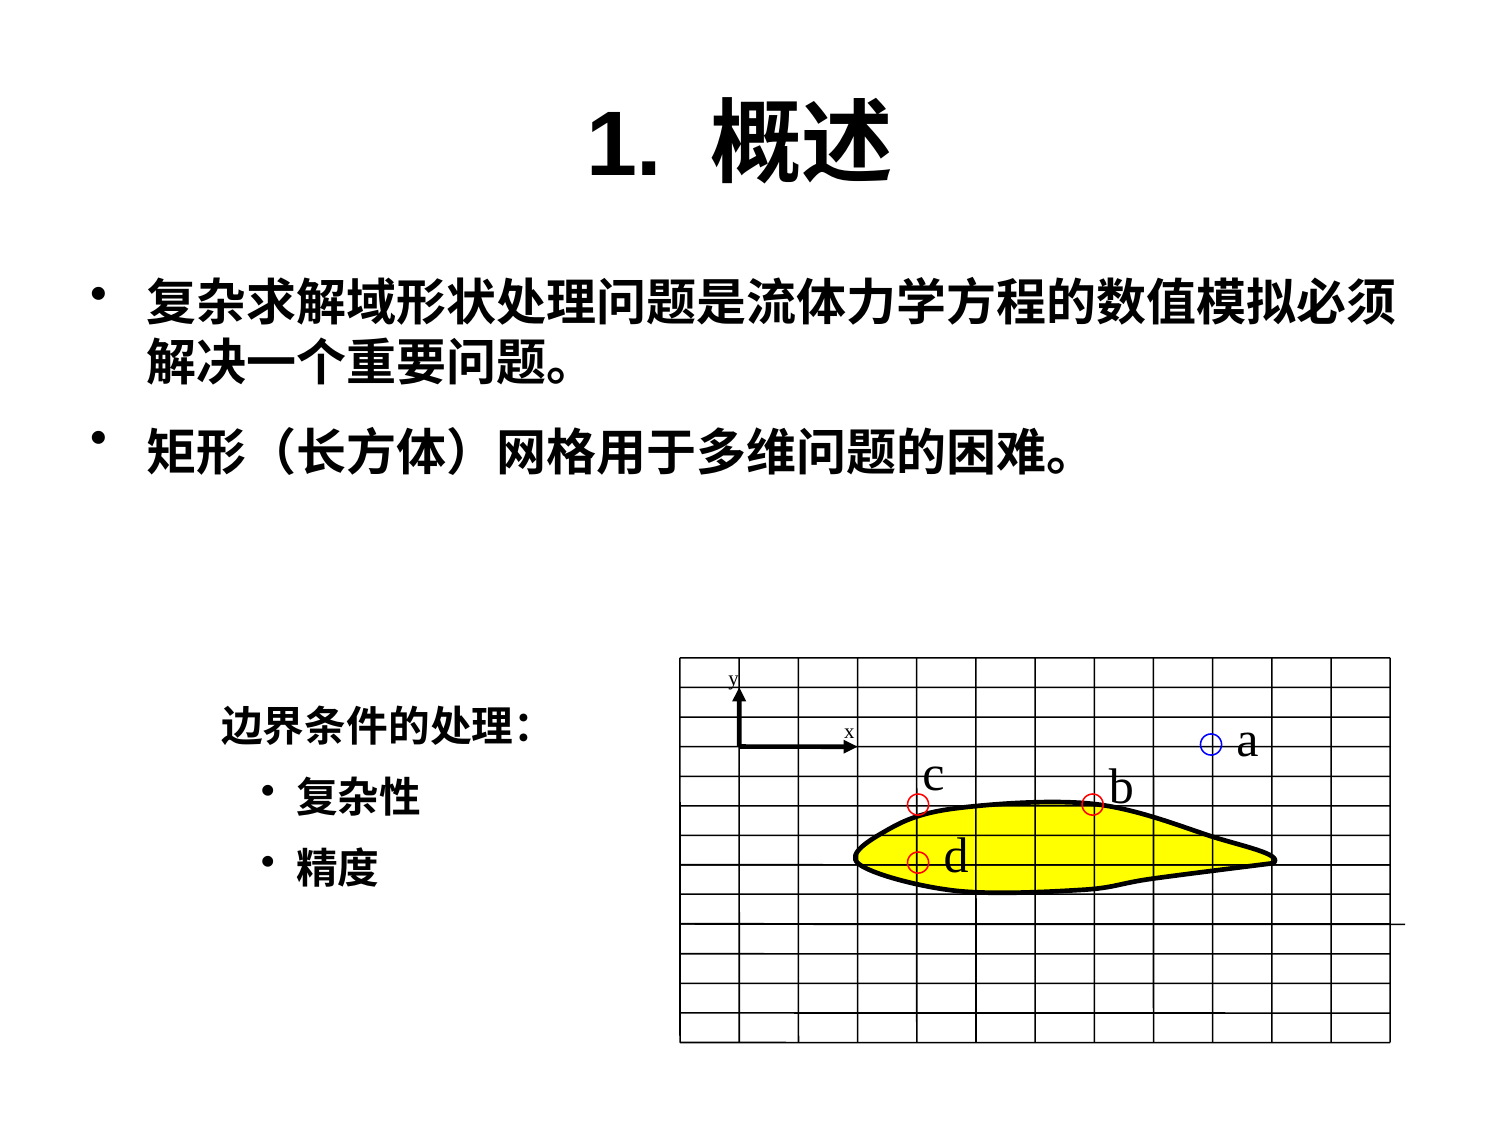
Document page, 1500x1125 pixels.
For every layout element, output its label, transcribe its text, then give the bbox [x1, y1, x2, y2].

title 1. 概述 [75, 45, 1425, 233]
list 复杂求解域形状处理问题是流体力学方程的数值模拟必须解决一个重要问题。 矩形（长方体）网格用于多维问题的困难。 [75, 262, 1425, 1005]
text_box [678, 656, 1407, 1044]
text_box 边界条件的处理： 复杂性 精度 [206, 692, 597, 970]
